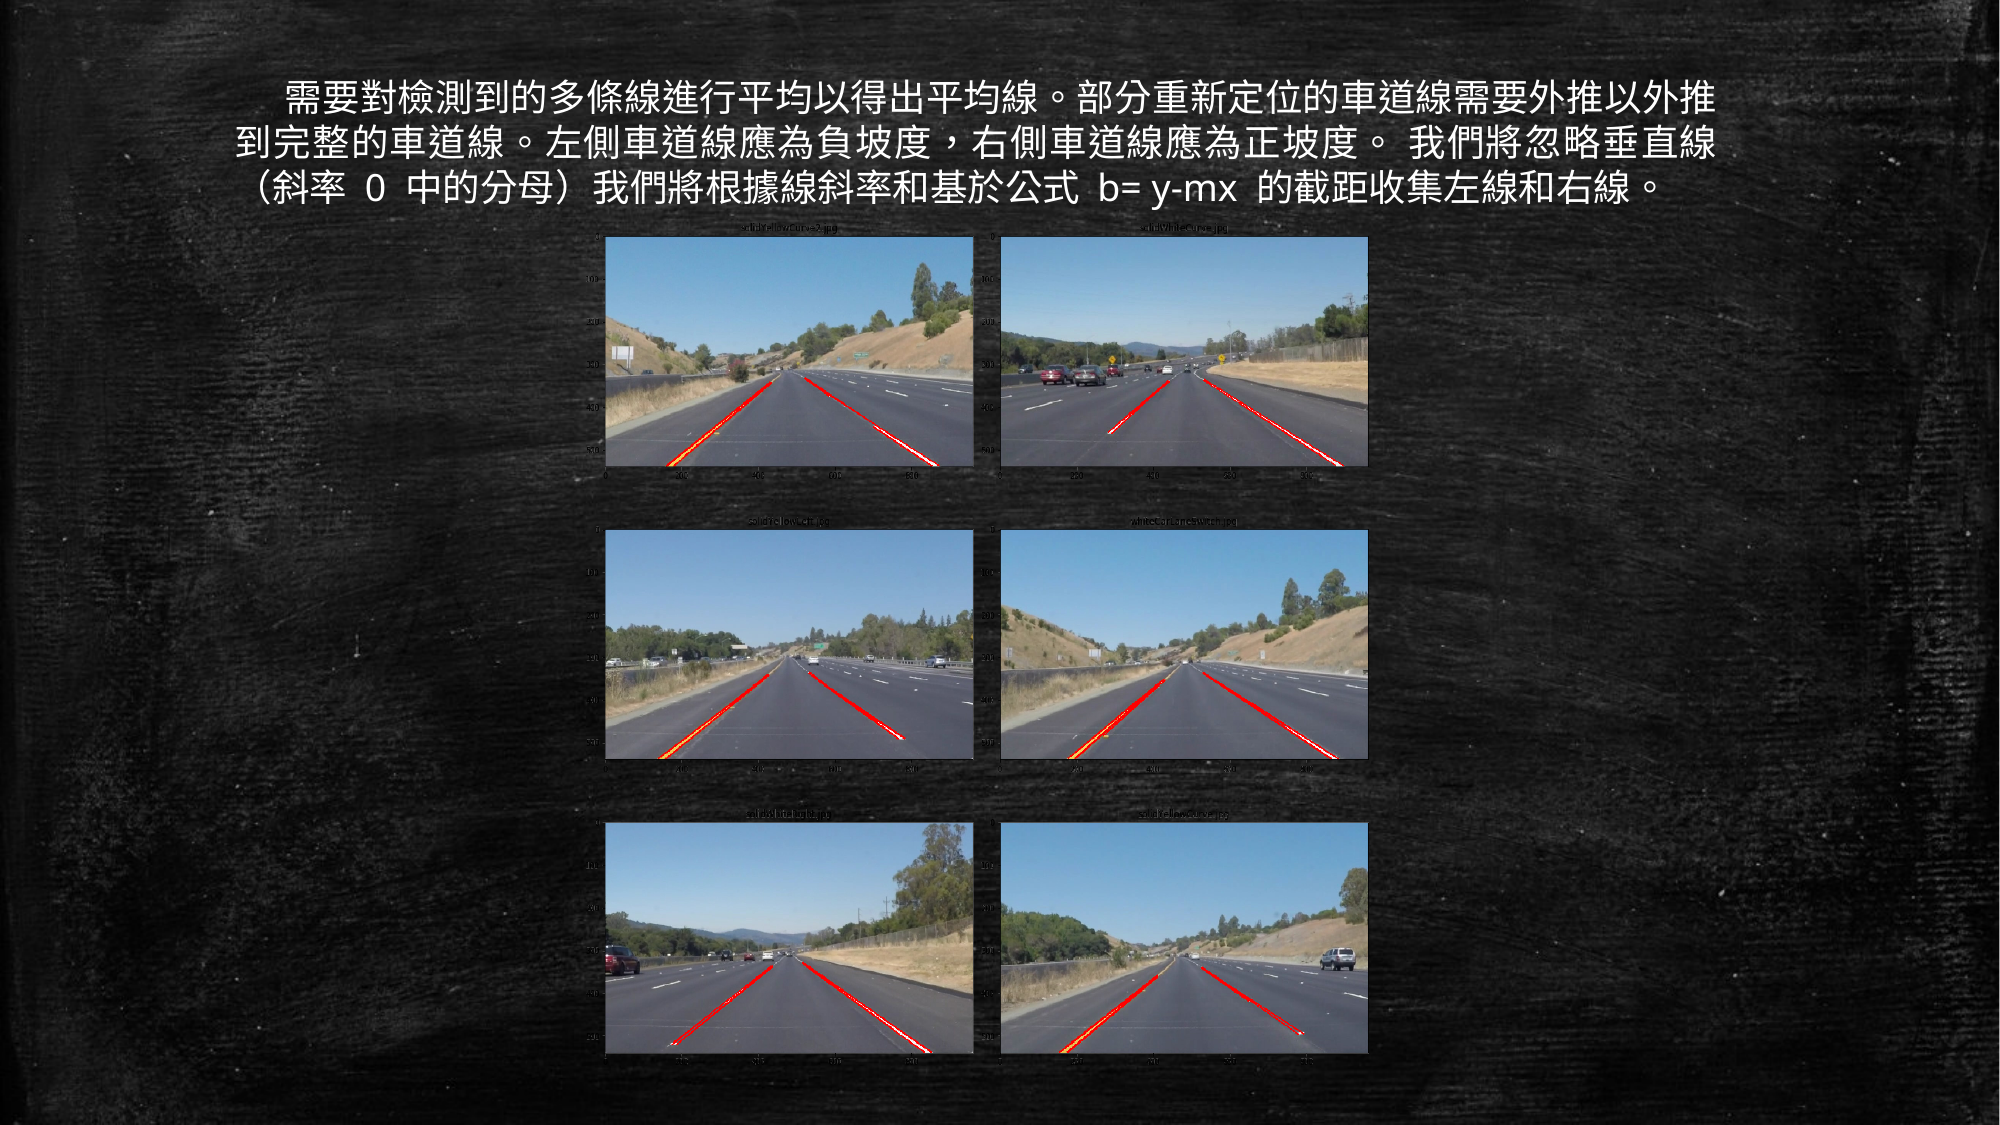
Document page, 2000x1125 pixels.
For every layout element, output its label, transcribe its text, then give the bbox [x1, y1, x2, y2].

text_box 需要對檢測到的多條線進行平均以得出平均線。部分重新定位的車道線需要外推以外推到完整的車道線。左側車道線應為負坡度，右側車道線應為正坡度。 我們將忽略垂直線（斜率 0 中的分母）我們將根據線斜率和基於公式 b= y-mx 的截距收集左線和右線。 [220, 66, 1733, 217]
picture [580, 217, 1372, 1072]
